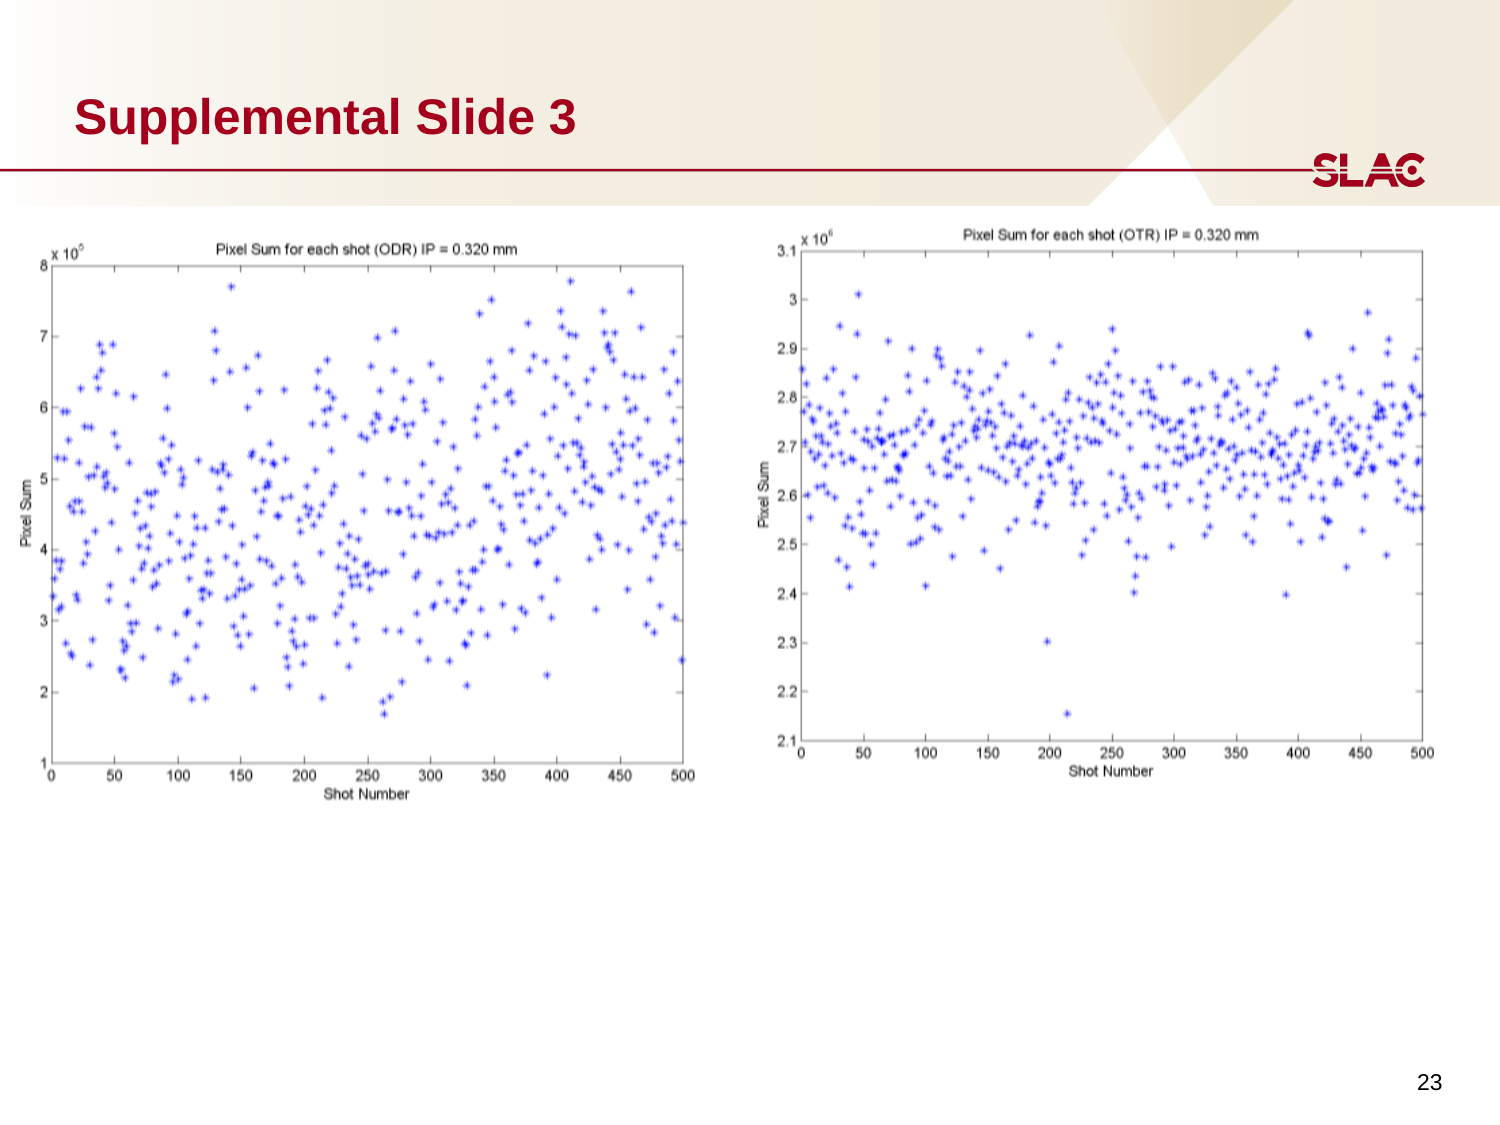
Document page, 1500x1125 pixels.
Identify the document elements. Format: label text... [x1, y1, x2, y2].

picture [0, 208, 734, 813]
picture [750, 208, 1458, 788]
picture [0, 0, 1500, 206]
slide_number 23 [1405, 1036, 1458, 1125]
title Supplemental Slide 3 [74, 21, 1404, 145]
